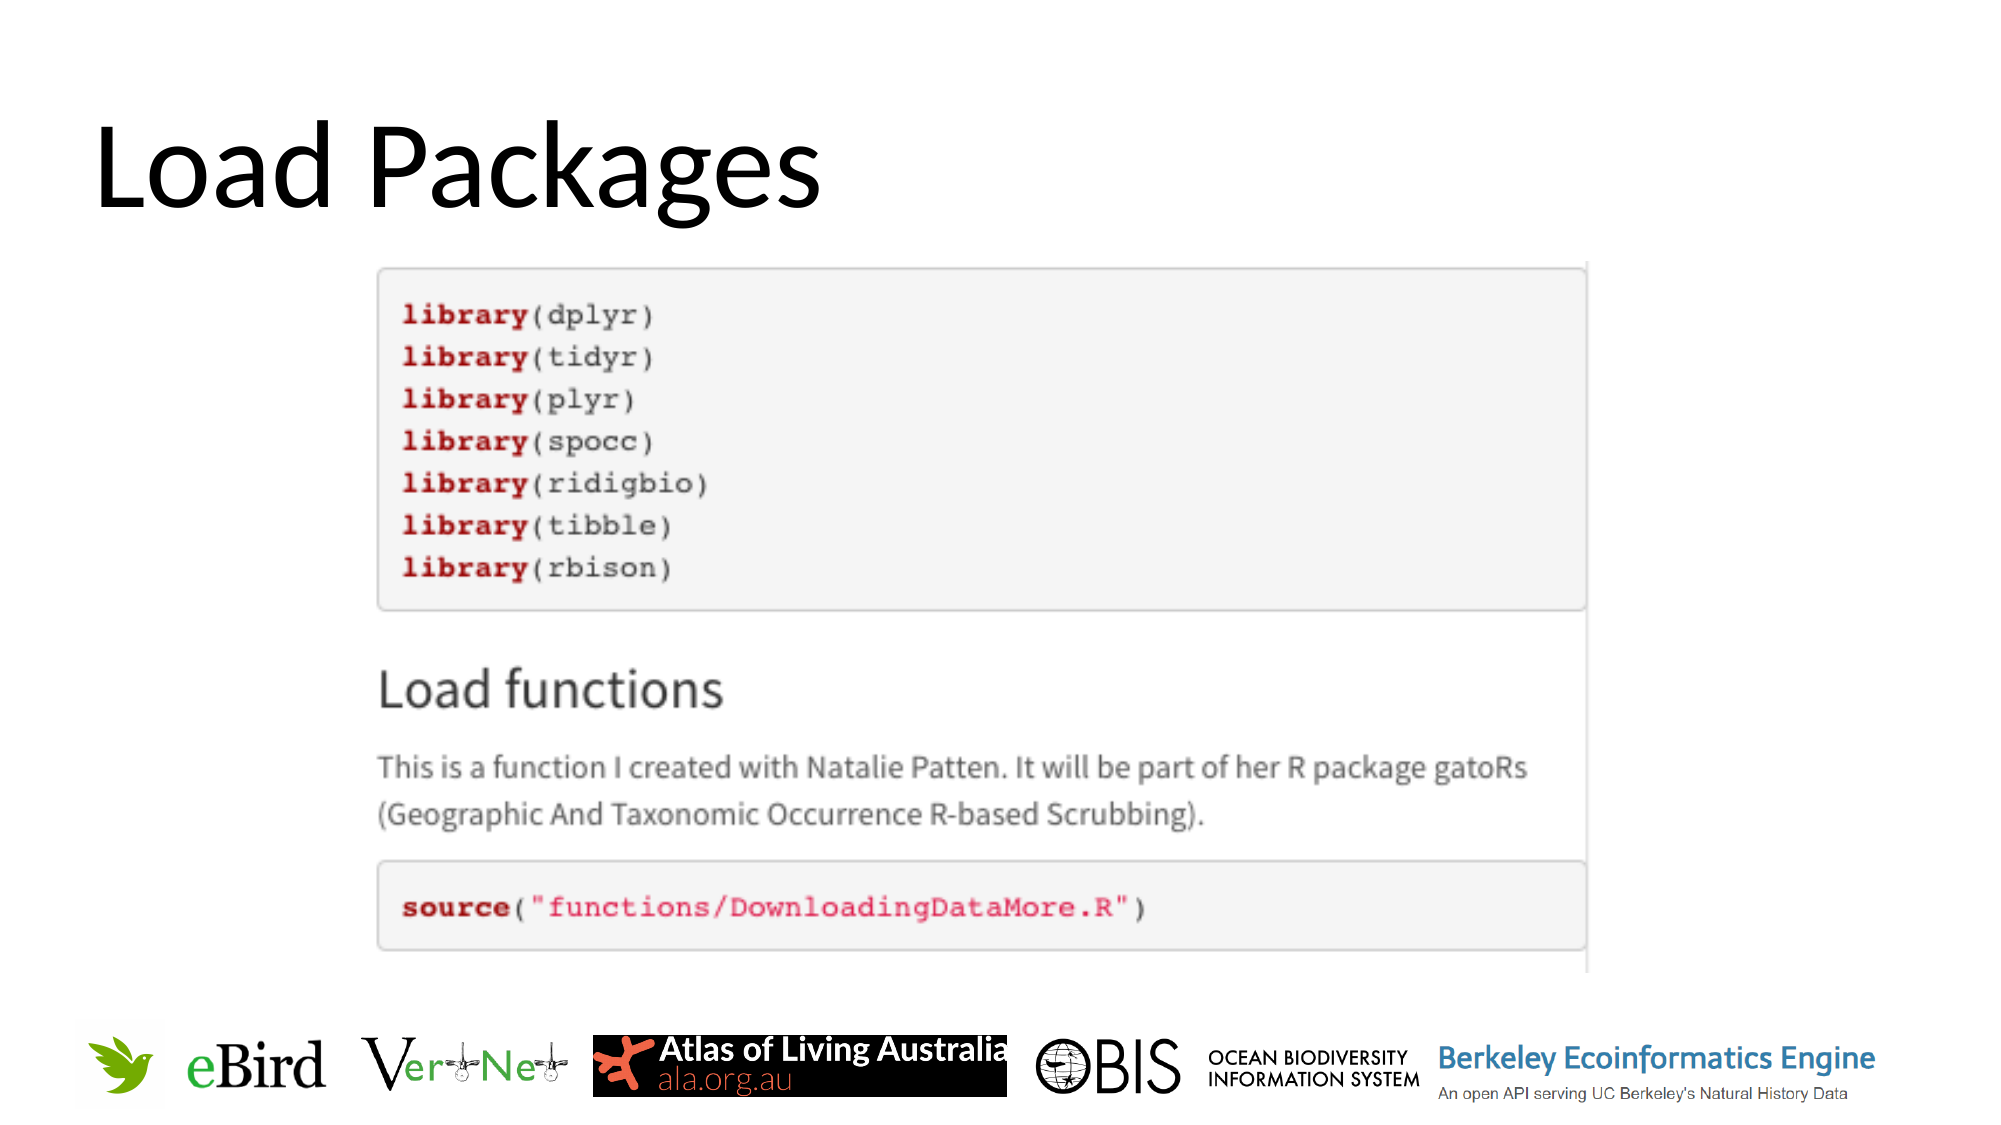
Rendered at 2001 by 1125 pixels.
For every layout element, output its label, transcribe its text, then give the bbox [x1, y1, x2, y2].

picture [347, 261, 1591, 973]
picture [1033, 1037, 1880, 1110]
picture [593, 1035, 1008, 1098]
text_box Load Packages [78, 74, 840, 240]
picture [75, 1019, 568, 1111]
